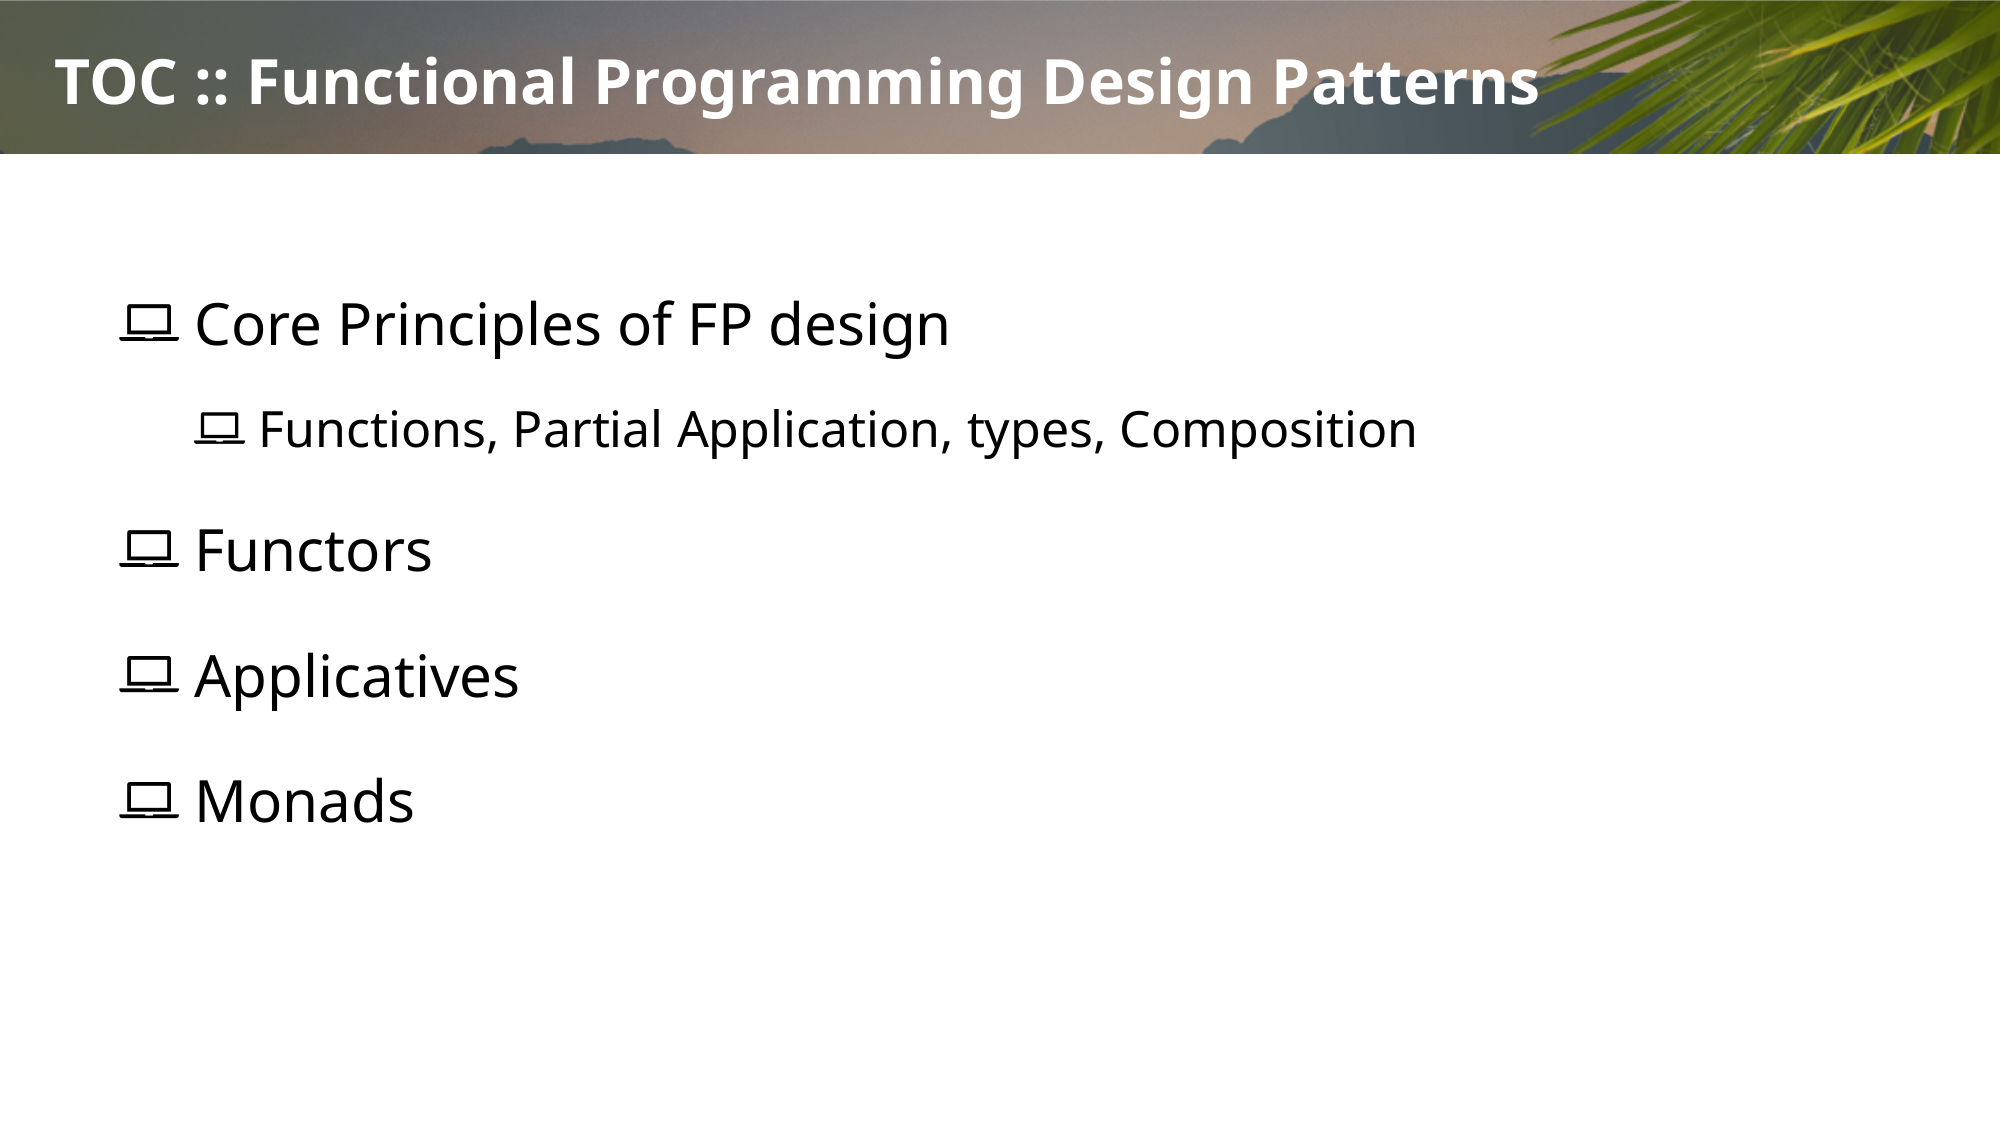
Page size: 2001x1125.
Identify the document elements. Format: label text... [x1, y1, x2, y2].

picture [118, 291, 180, 354]
picture [118, 517, 180, 580]
list Core Principles of FP design Functions, Partial Application, types, Composition Functors Applicatives Monads [106, 245, 1894, 997]
picture [193, 401, 246, 455]
title TOC :: Functional Programming Design Patterns [39, 20, 1803, 148]
picture [118, 643, 180, 705]
picture [118, 769, 180, 831]
picture [0, 0, 2000, 154]
